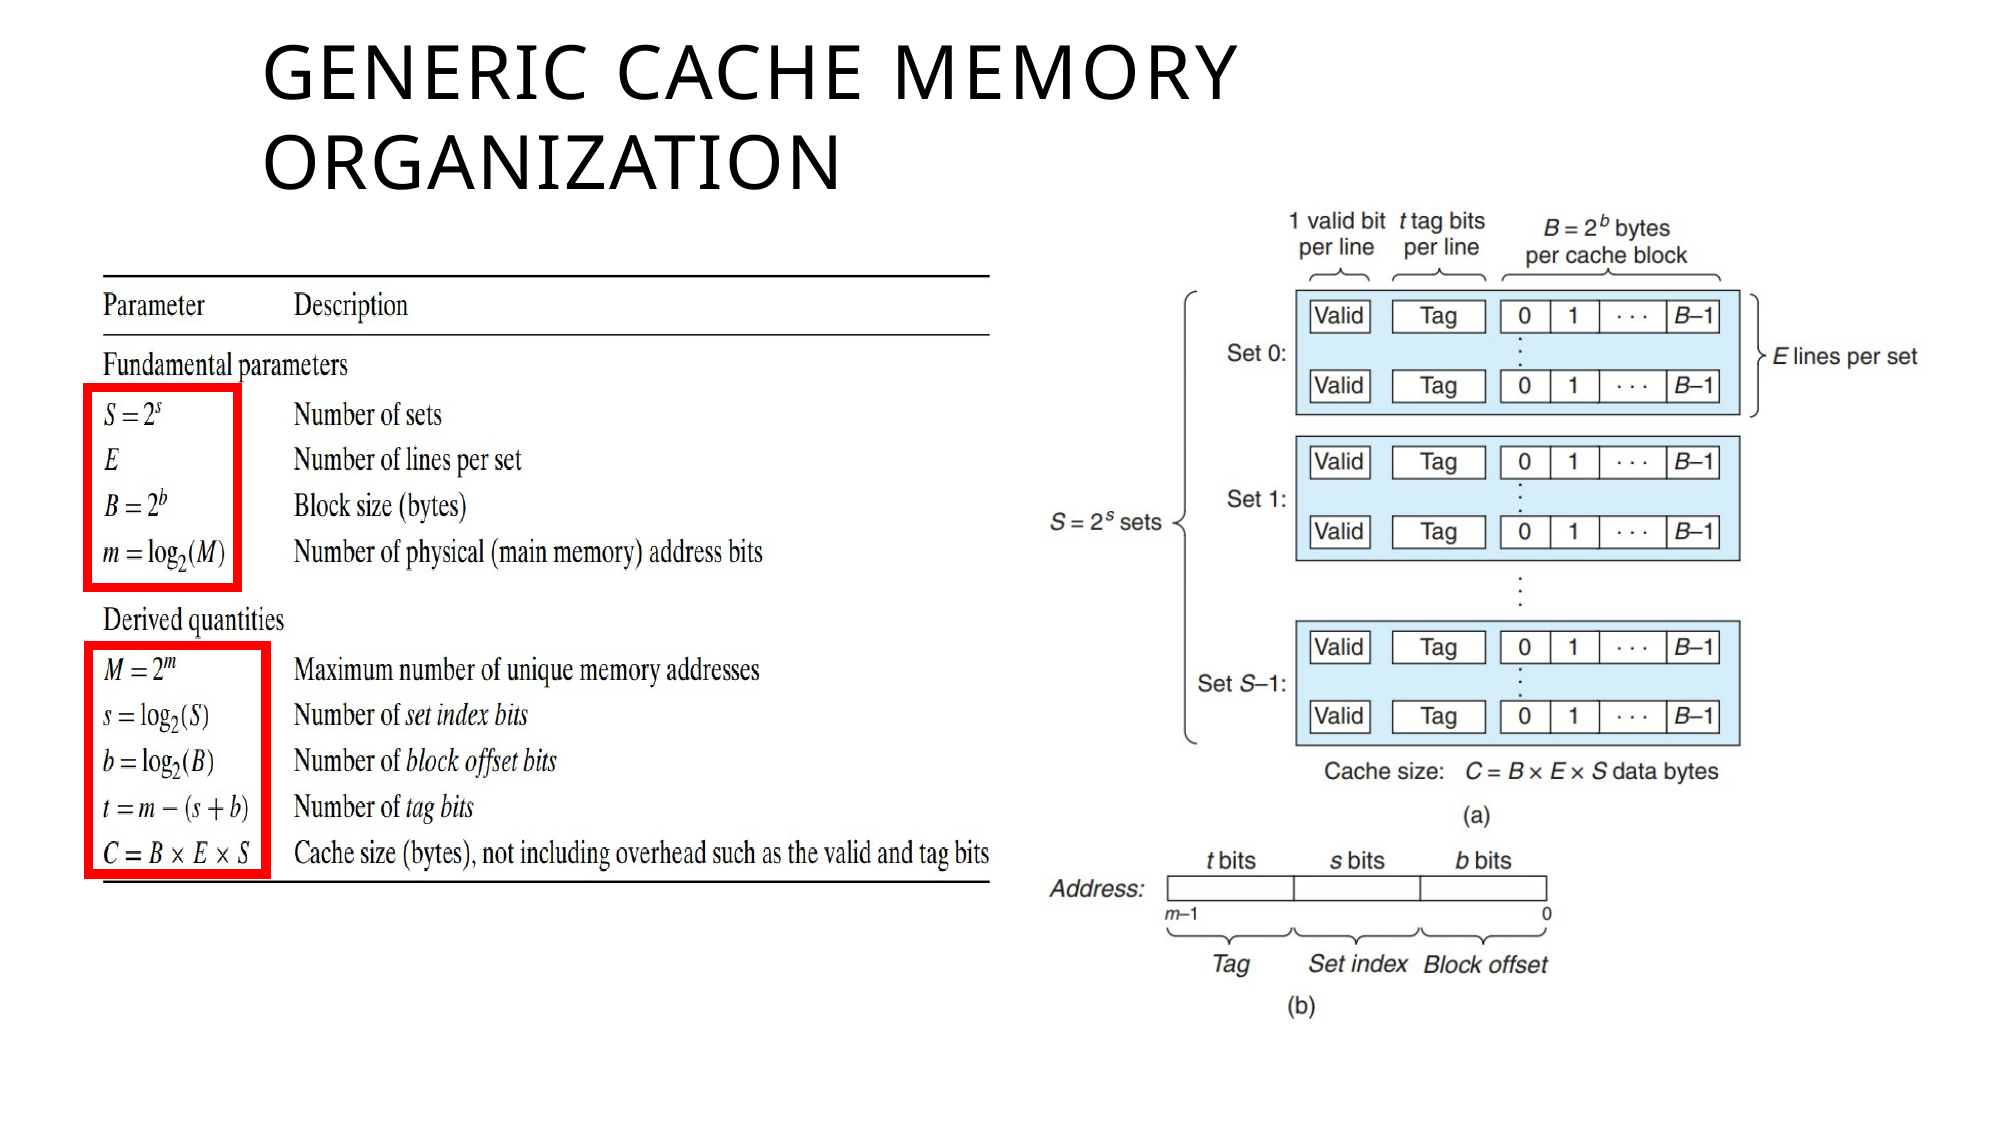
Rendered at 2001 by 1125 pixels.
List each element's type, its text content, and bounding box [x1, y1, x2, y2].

title GENERIC CACHE MEMORY ORGANIZATION [69, 18, 1758, 191]
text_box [15, 191, 2000, 1024]
